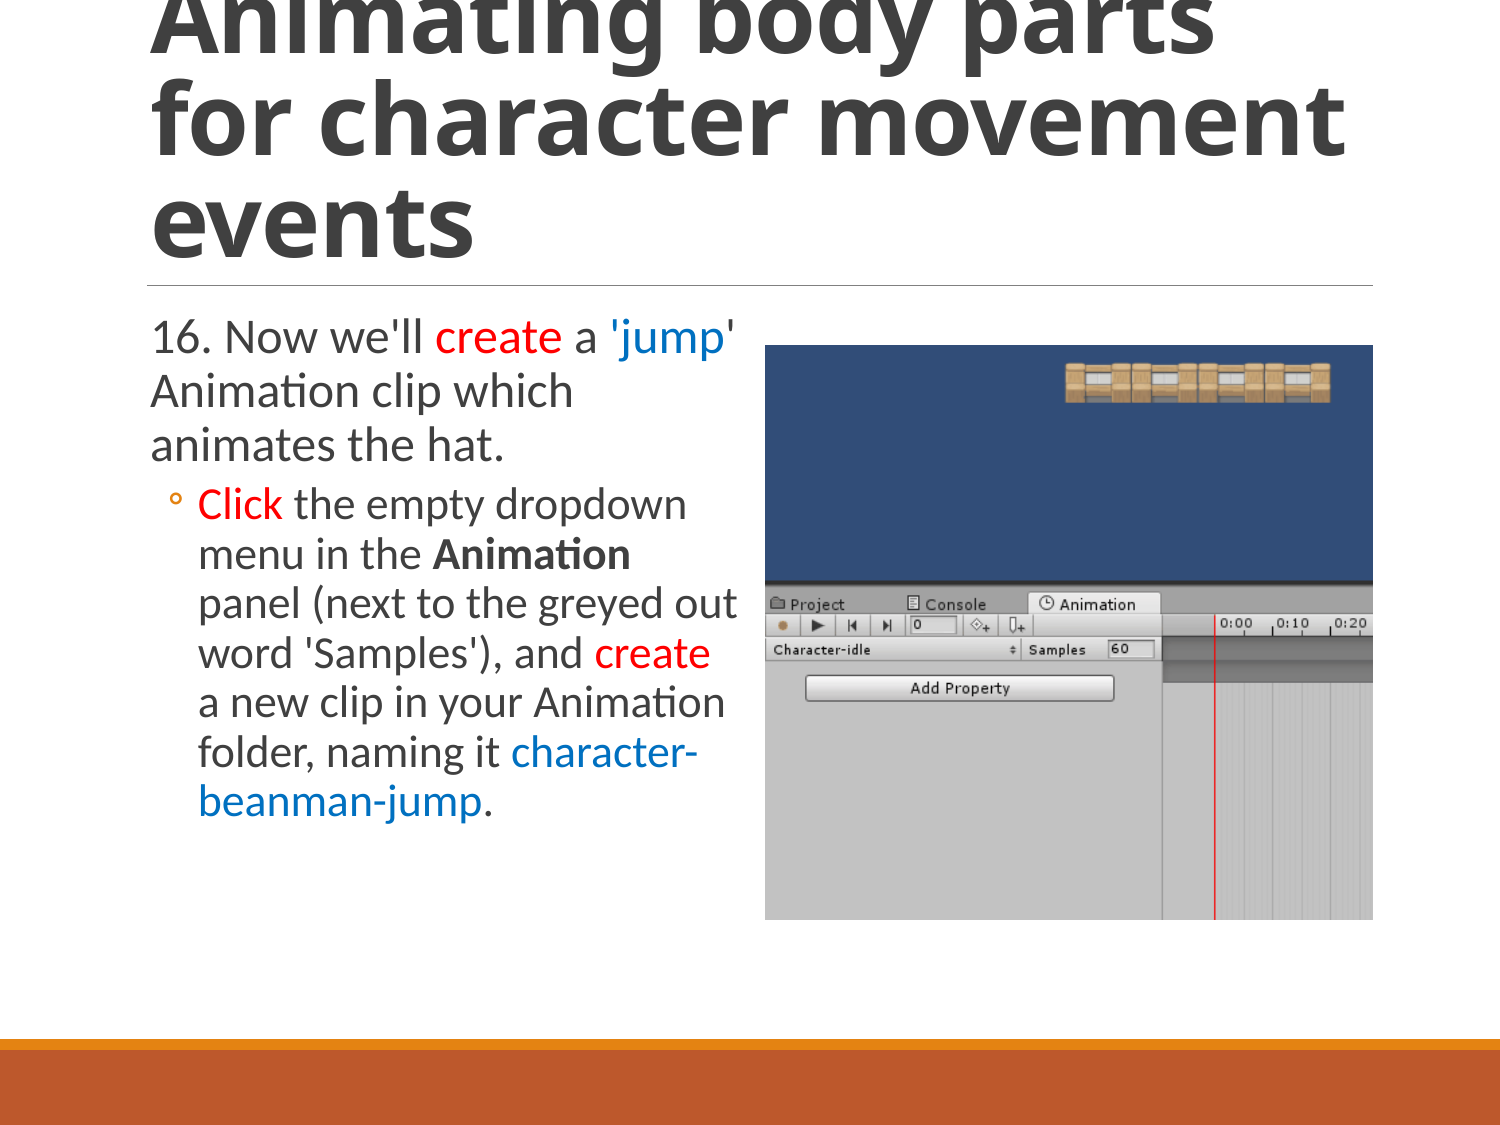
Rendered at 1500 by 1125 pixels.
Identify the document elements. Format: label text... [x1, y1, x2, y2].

title Animating body parts for character movement events [135, 47, 1373, 285]
list 16. Now we'll create a 'jump' Animation clip which animates the hat. Click the empty dropdown menu in the Animation panel (next to the greyed out word 'Samples'), and create a new clip in your Animation folder, naming it character-beanman-jump. [135, 302, 743, 963]
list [764, 345, 1373, 921]
